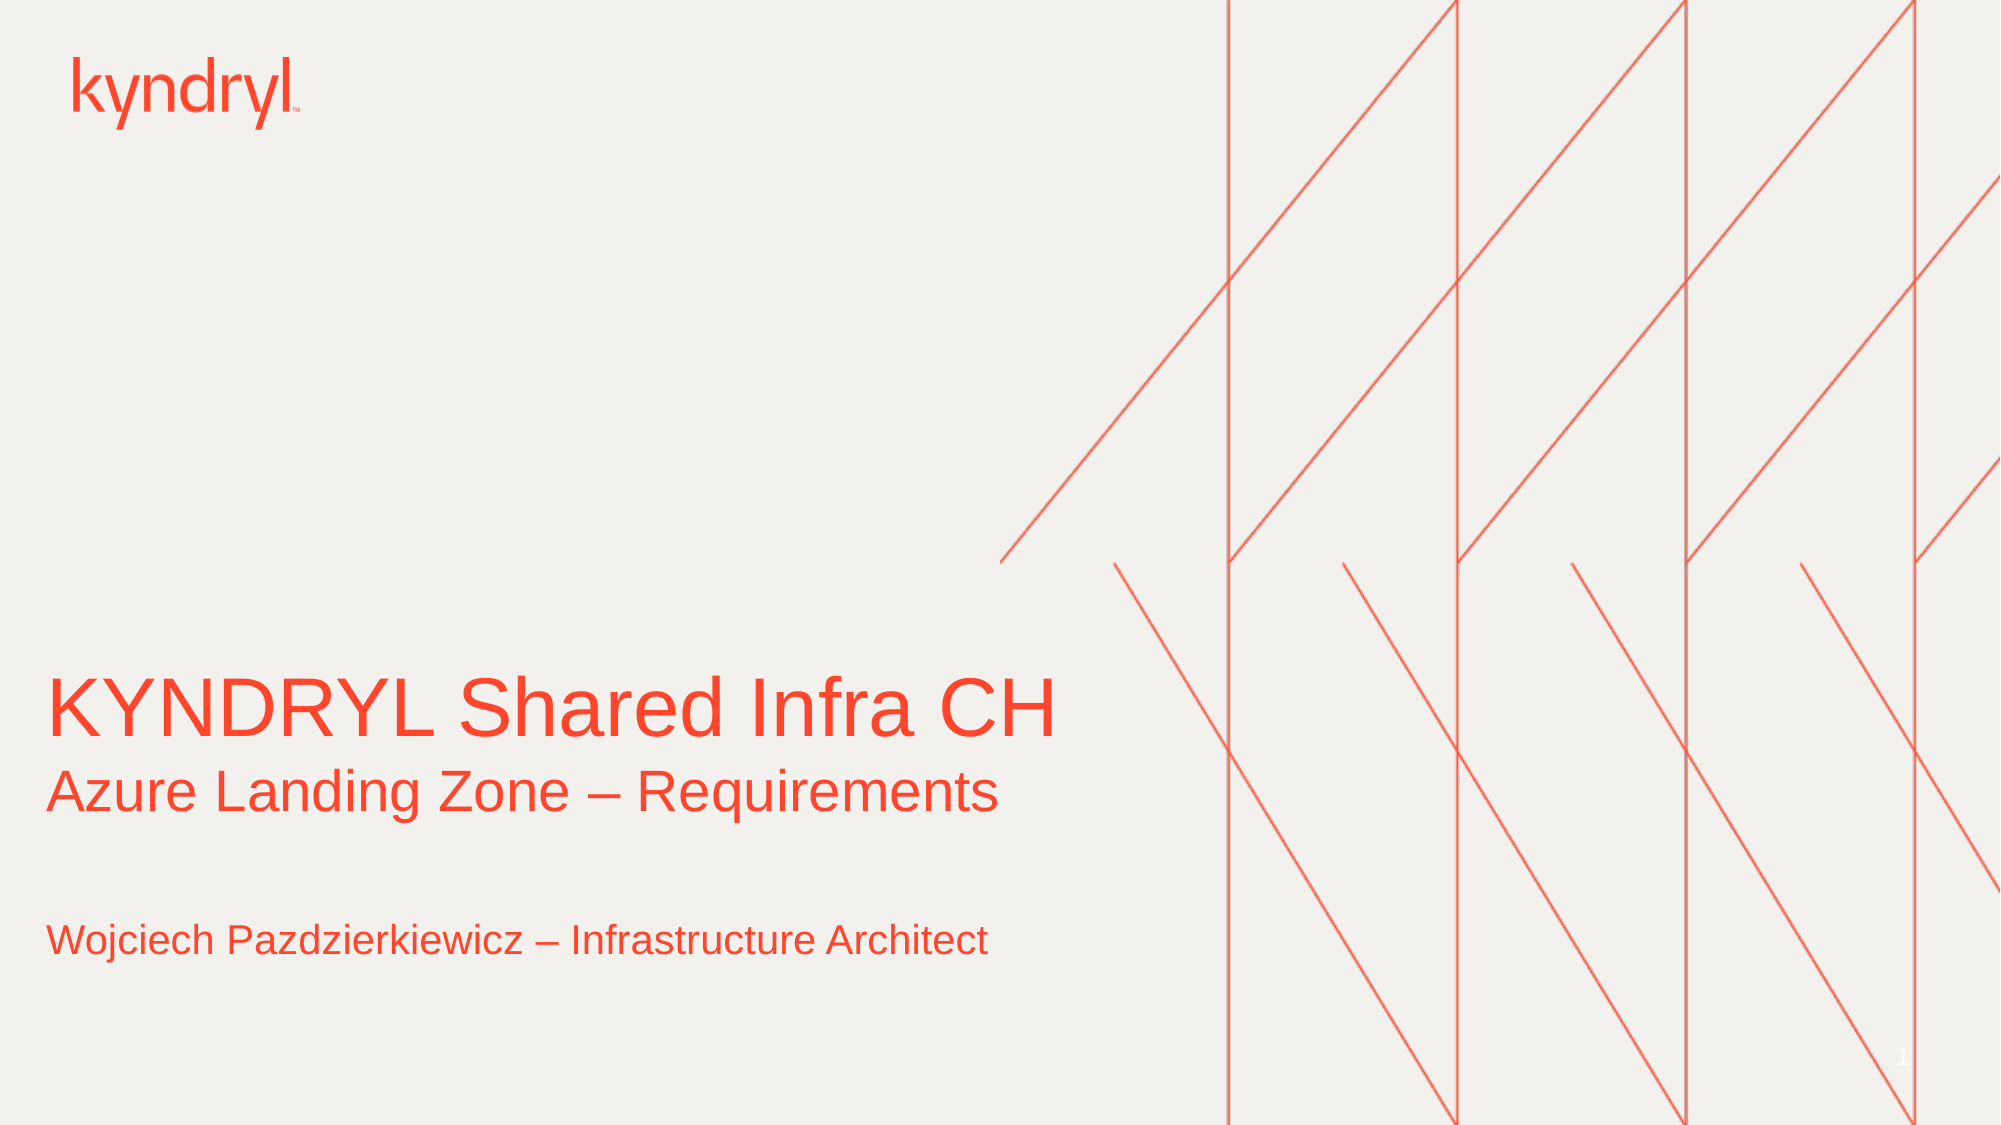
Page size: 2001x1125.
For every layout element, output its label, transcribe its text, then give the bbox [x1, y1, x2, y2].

slide_number 1 [1475, 1045, 1925, 1067]
list KYNDRYL Shared Infra CH Azure Landing Zone – Requirements Wojciech Pazdzierkiewicz – Infrastructure Architect [45, 680, 1860, 1014]
picture [73, 57, 300, 130]
